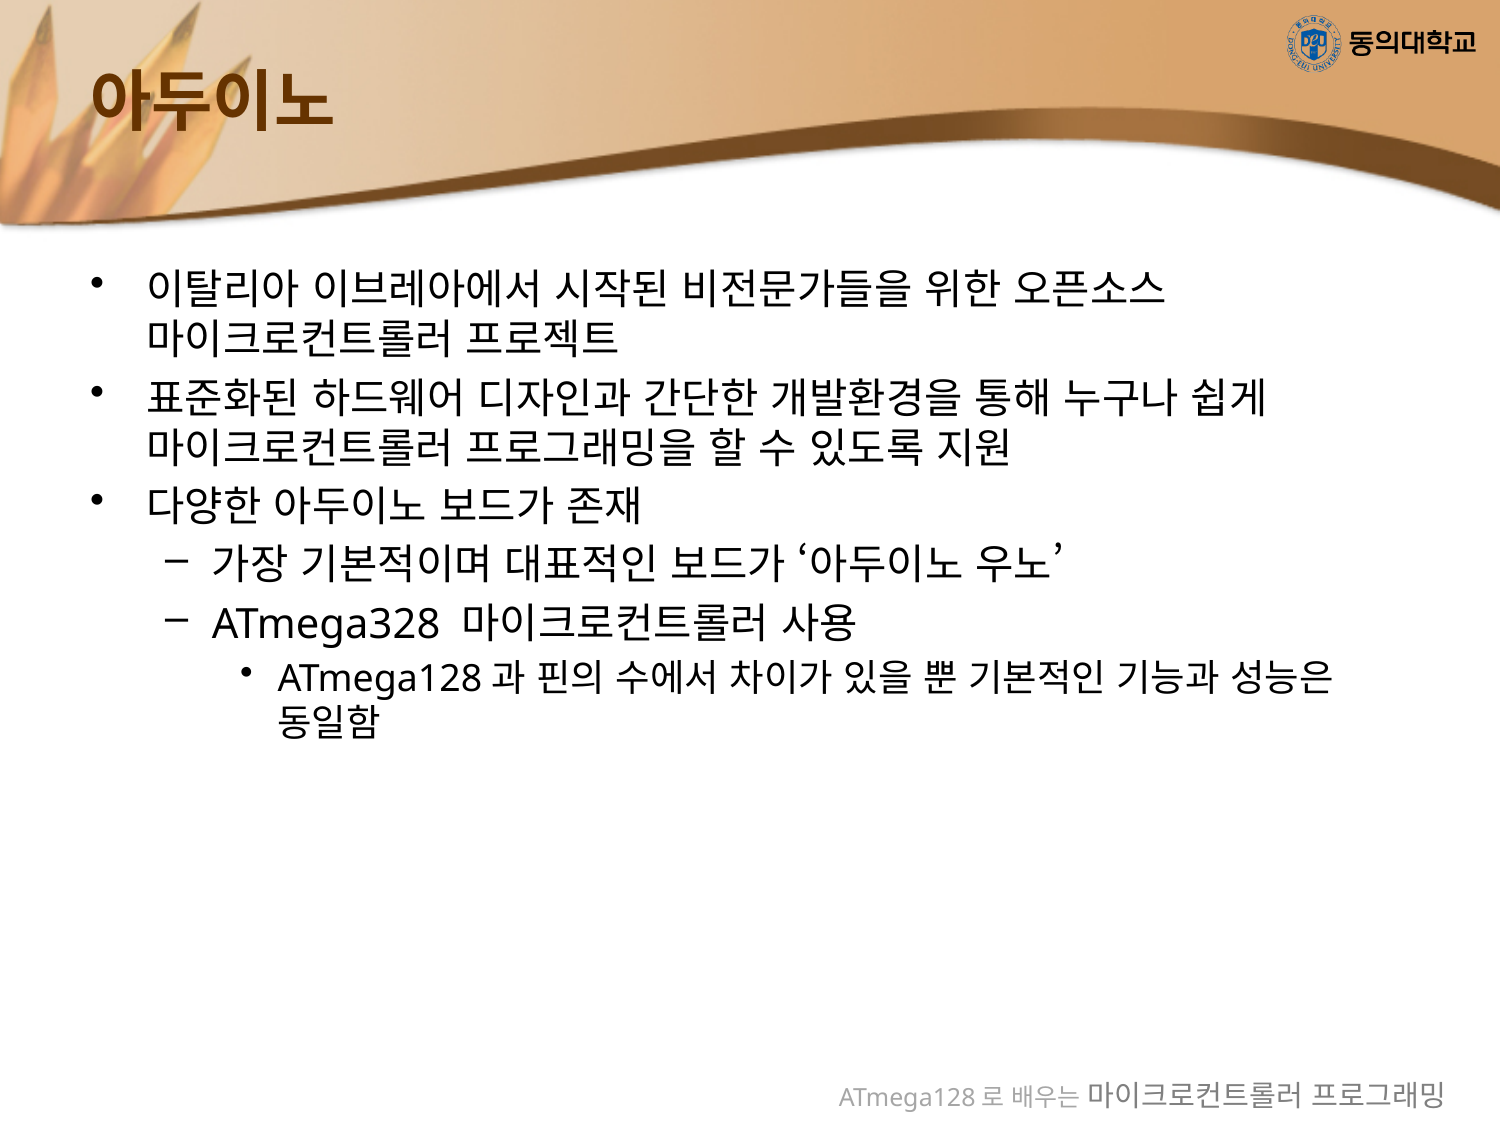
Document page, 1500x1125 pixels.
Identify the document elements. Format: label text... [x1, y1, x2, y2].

title 아두이노 [75, 47, 1140, 149]
list 이탈리아 이브레아에서 시작된 비전문가들을 위한 오픈소스 마이크로컨트롤러 프로젝트 표준화된 하드웨어 디자인과 간단한 개발환경을 통해 누구나 쉽게 마이크로컨트롤러 프로그래밍을 할 수 있도록 지원 다양한 아두이노 보드가 존재 가장 기본적이며 대표적인 보드가 ‘아두이노 우노’ ATmega328 마이크로컨트롤러 사용 ATmega128과 핀의 수에서 차이가 있을 뿐 기본적인 기능과 성능은 동일함 [75, 255, 1425, 1047]
picture [0, 0, 1500, 1125]
